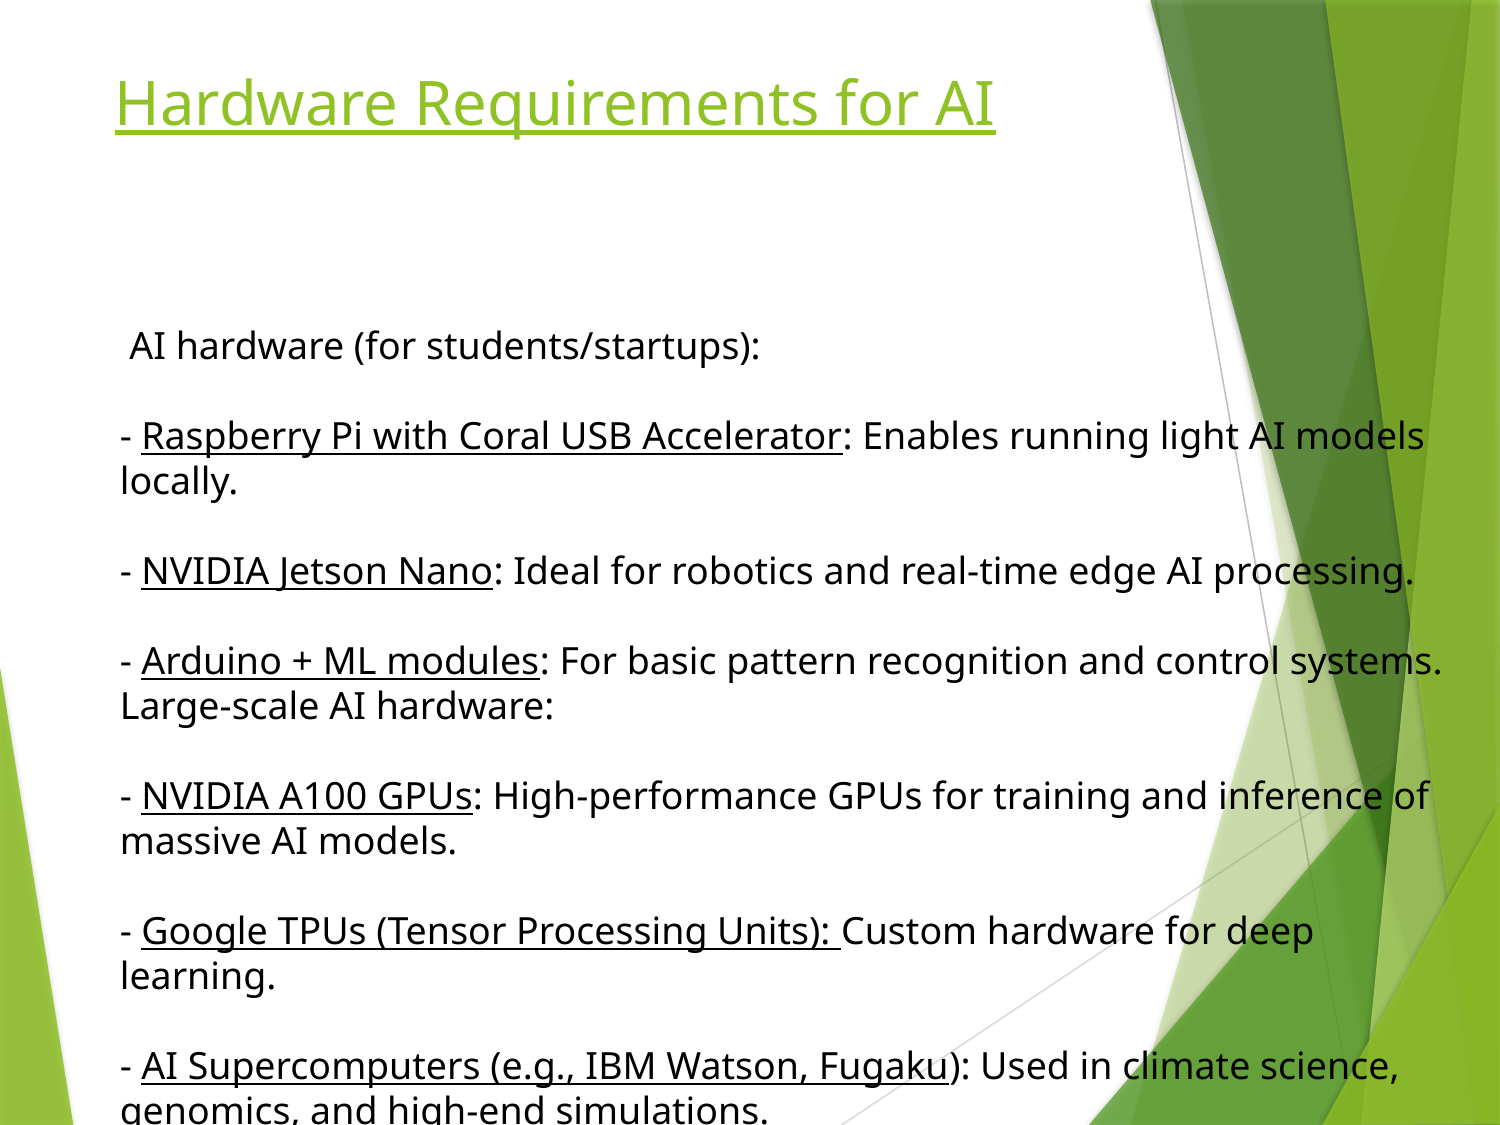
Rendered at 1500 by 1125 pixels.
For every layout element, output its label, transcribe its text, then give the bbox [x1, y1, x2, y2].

text_box AI hardware (for students/startups): - Raspberry Pi with Coral USB Accelerator: Enables running light AI models locally. - NVIDIA Jetson Nano: Ideal for robotics and real-time edge AI processing. - Arduino + ML modules: For basic pattern recognition and control systems. Large-scale AI hardware: - NVIDIA A100 GPUs: High-performance GPUs for training and inference of massive AI models. - Google TPUs (Tensor Processing Units): Custom hardware for deep learning. - AI Supercomputers (e.g., IBM Watson, Fugaku): Used in climate science, genomics, and high-end simulations. [104, 224, 1468, 1125]
title Hardware Requirements for AI [99, 56, 1142, 194]
